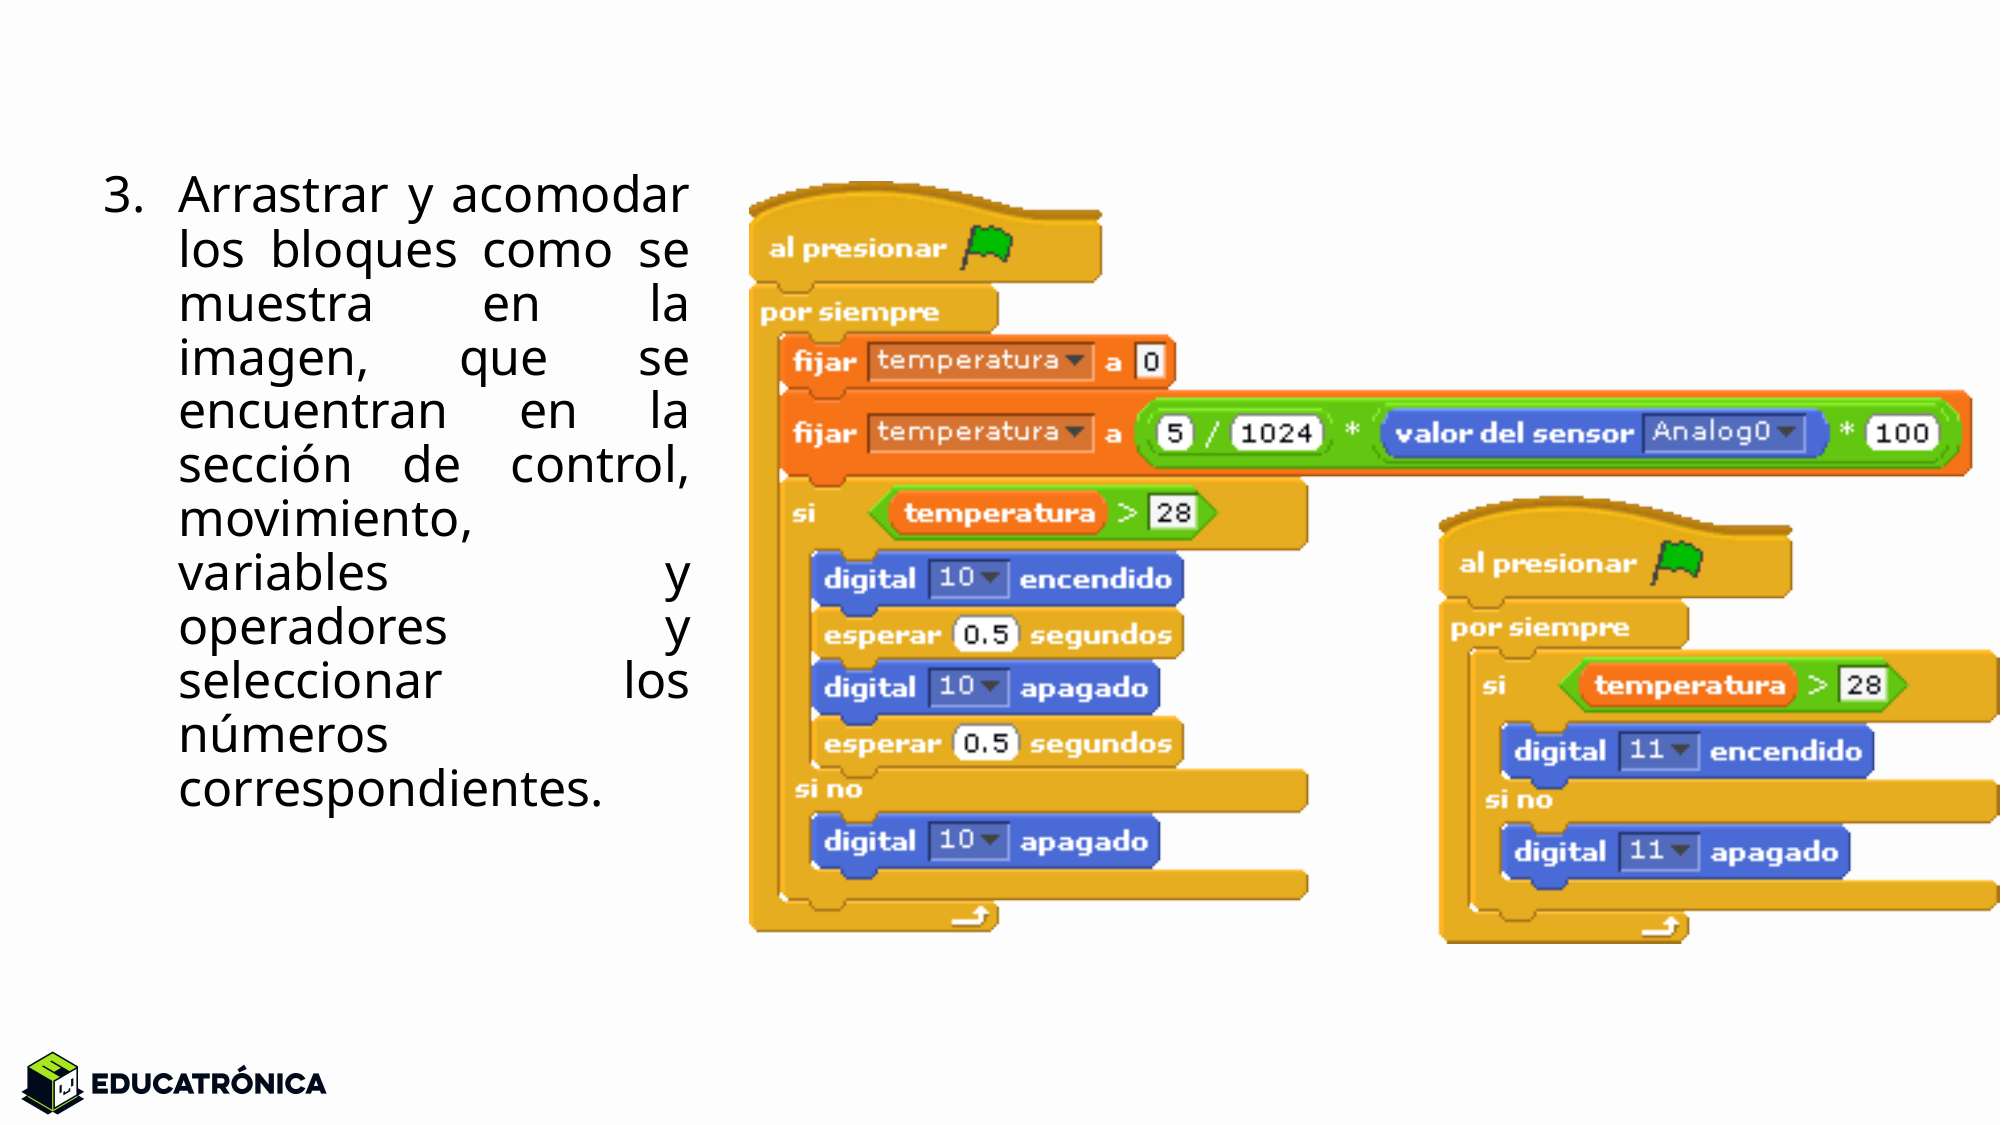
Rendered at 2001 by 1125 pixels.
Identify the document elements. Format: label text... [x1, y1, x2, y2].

picture [748, 181, 2000, 944]
list Arrastrar y acomodar los bloques como se muestra en la imagen, que se encuentran en la sección de control, movimiento, variables y operadores y seleccionar los números correspondientes. [88, 162, 706, 1037]
picture [19, 1048, 330, 1118]
